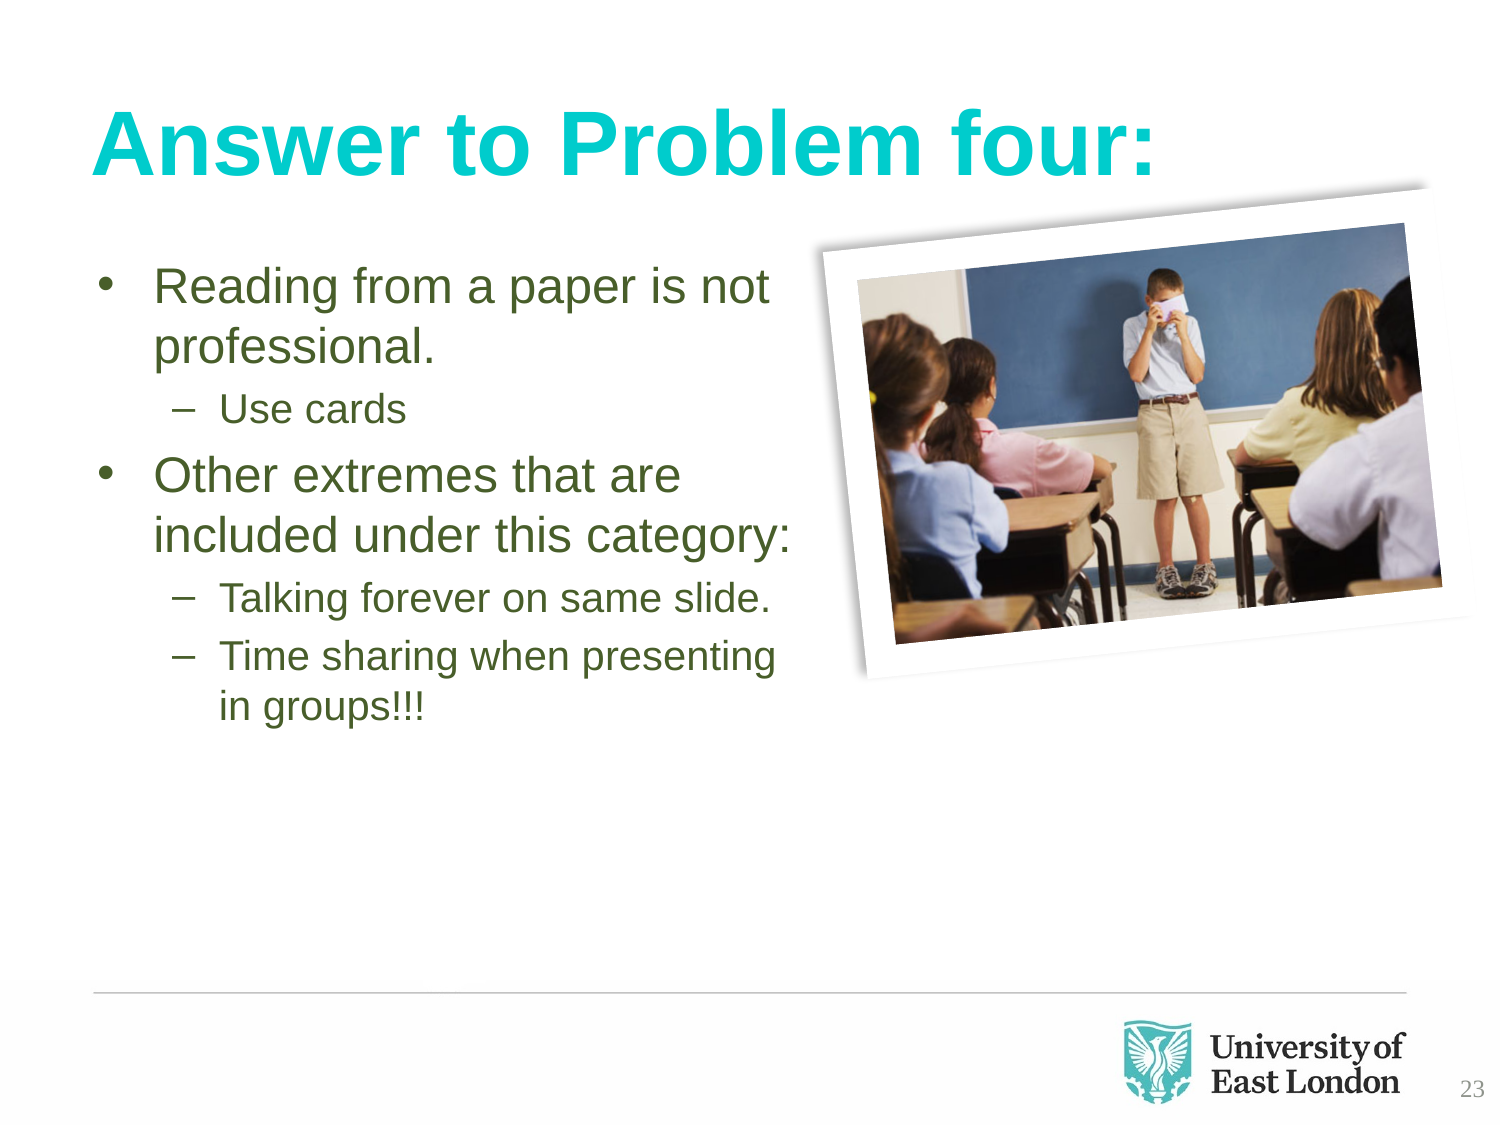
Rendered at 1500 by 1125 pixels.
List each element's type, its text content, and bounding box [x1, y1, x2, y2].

picture [858, 223, 1442, 644]
slide_number 23 [1187, 1050, 1500, 1125]
title Answer to Problem four: [75, 45, 1425, 233]
list Reading from a paper is not professional. Use cards Other extremes that are included under this category: Talking forever on same slide. Time sharing when presenting in groups!!! [82, 246, 809, 989]
picture [0, 980, 1500, 1125]
